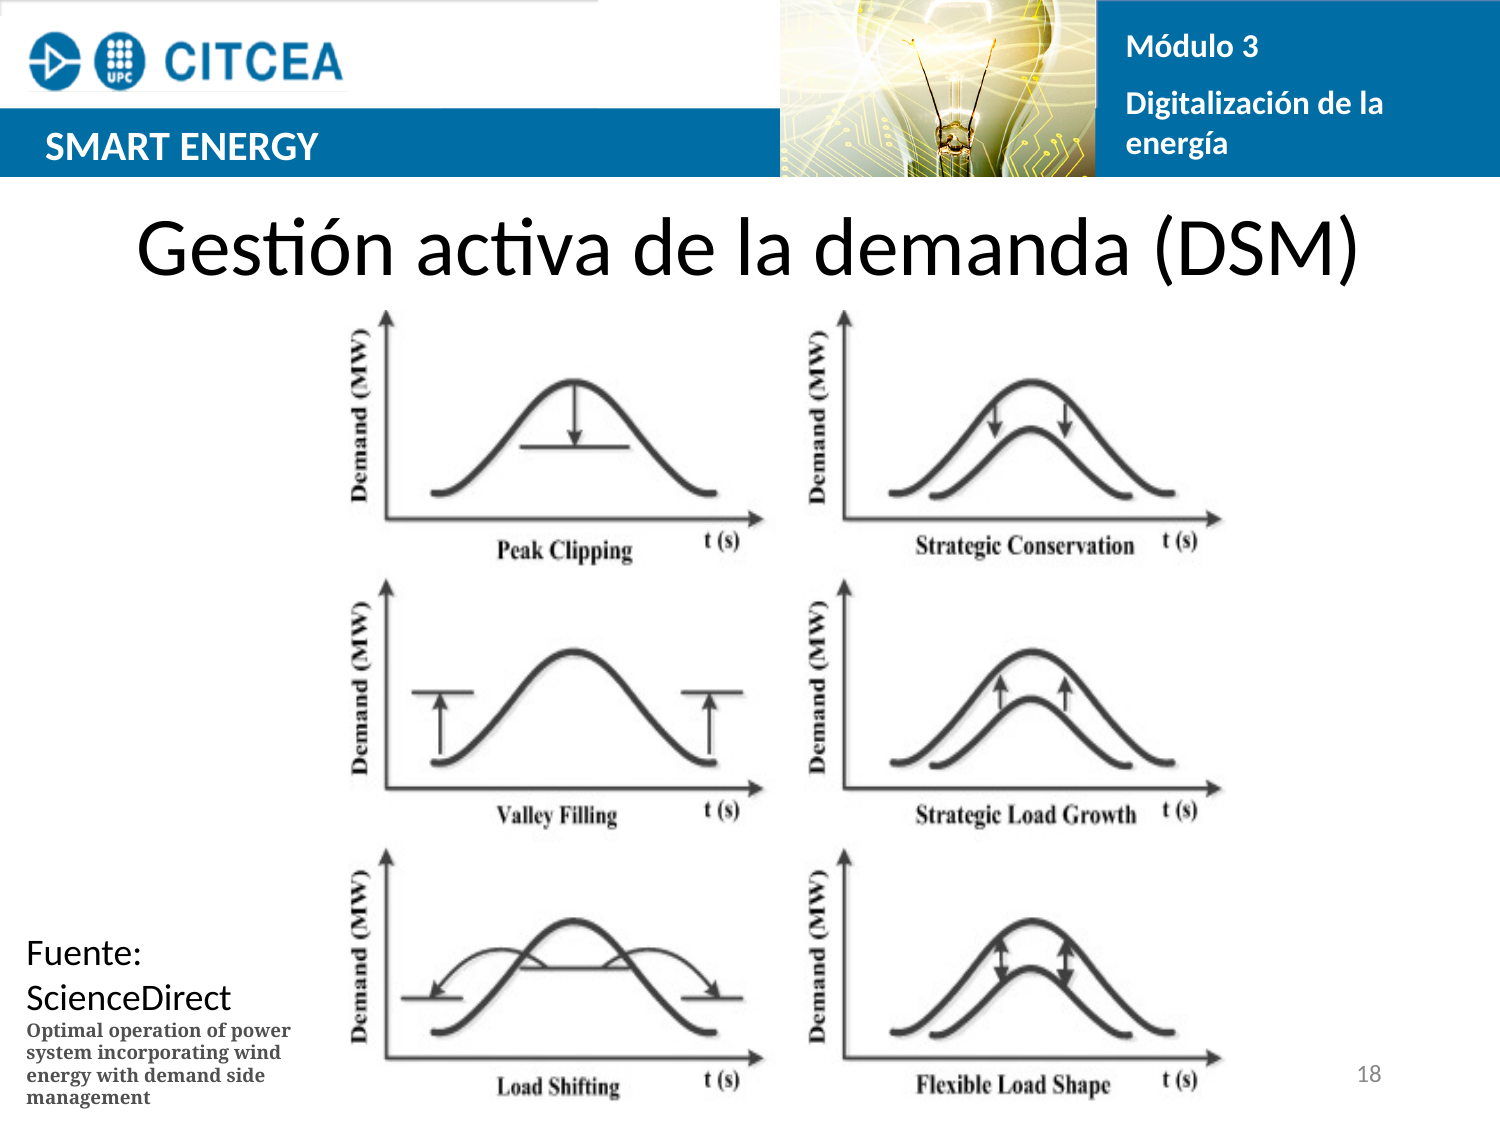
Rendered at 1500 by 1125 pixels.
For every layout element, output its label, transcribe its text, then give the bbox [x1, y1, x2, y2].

picture [348, 310, 1227, 1103]
title Gestión activa de la demanda (DSM) [103, 185, 1397, 311]
text_box Módulo 3 Digitalización de la energía [1098, 14, 1412, 171]
picture [780, 0, 1500, 177]
slide_number 18 [1232, 1042, 1397, 1103]
text_box Fuente: ScienceDirect Optimal operation of power system incorporating wind energy with demand side management [11, 913, 349, 1125]
picture [0, 0, 598, 108]
